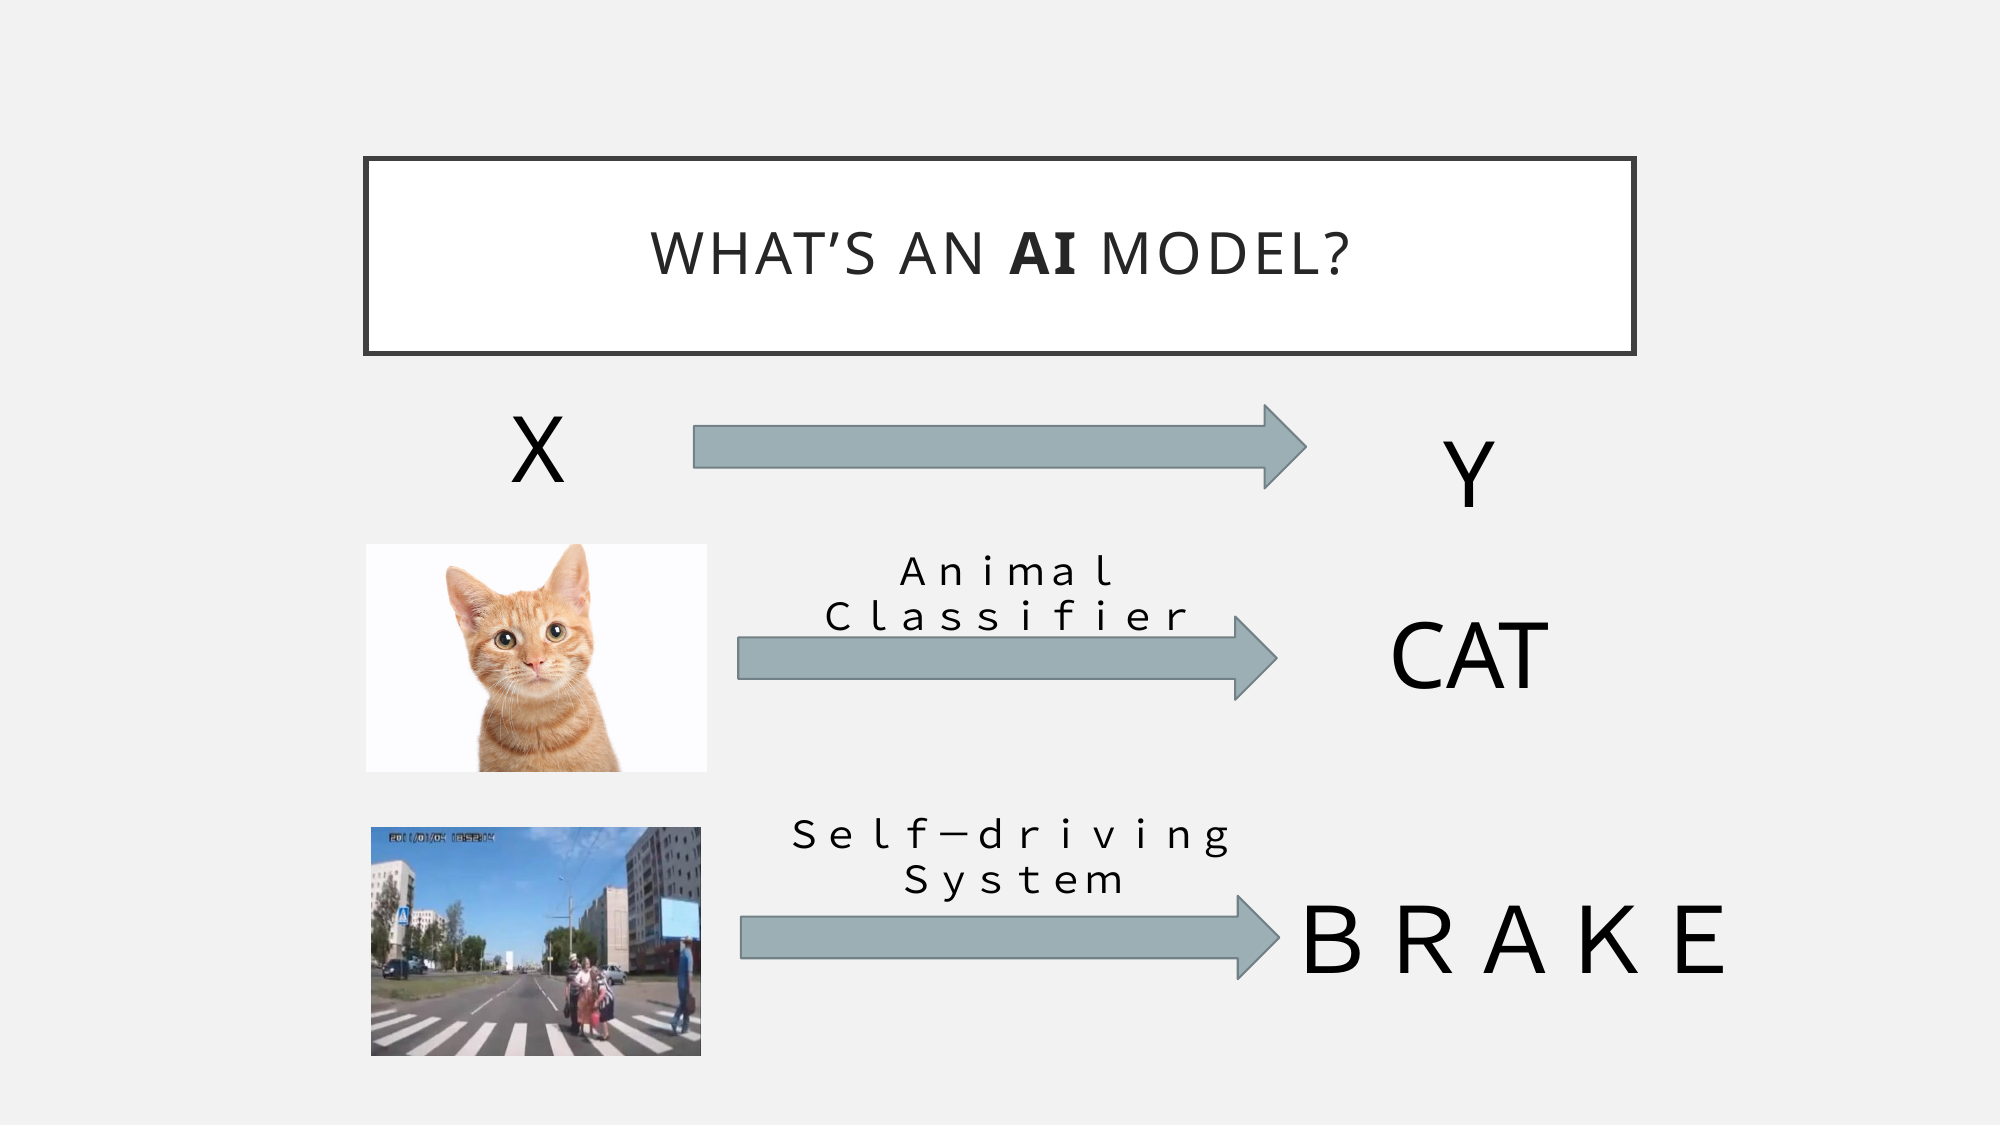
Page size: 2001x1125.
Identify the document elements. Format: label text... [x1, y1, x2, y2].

text_box Ａｎｉｍａｌ Ｃｌａｓｓｉｆｉｅｒ [805, 540, 1210, 646]
text_box [739, 906, 1281, 981]
text_box X [497, 383, 581, 509]
text_box Y [1428, 408, 1511, 534]
text_box [737, 615, 1278, 701]
title What’s an AI Model? [363, 156, 1637, 356]
picture [371, 827, 701, 1056]
text_box [692, 404, 1307, 490]
text_box Ｓｅｌｆ－ｄｒｉｖｉｎｇ Ｓｙｓｔｅｍ [770, 803, 1250, 909]
text_box ＢＲＡＫＥ [1270, 874, 1760, 999]
text_box CAT [1373, 589, 1565, 715]
picture [365, 544, 707, 772]
